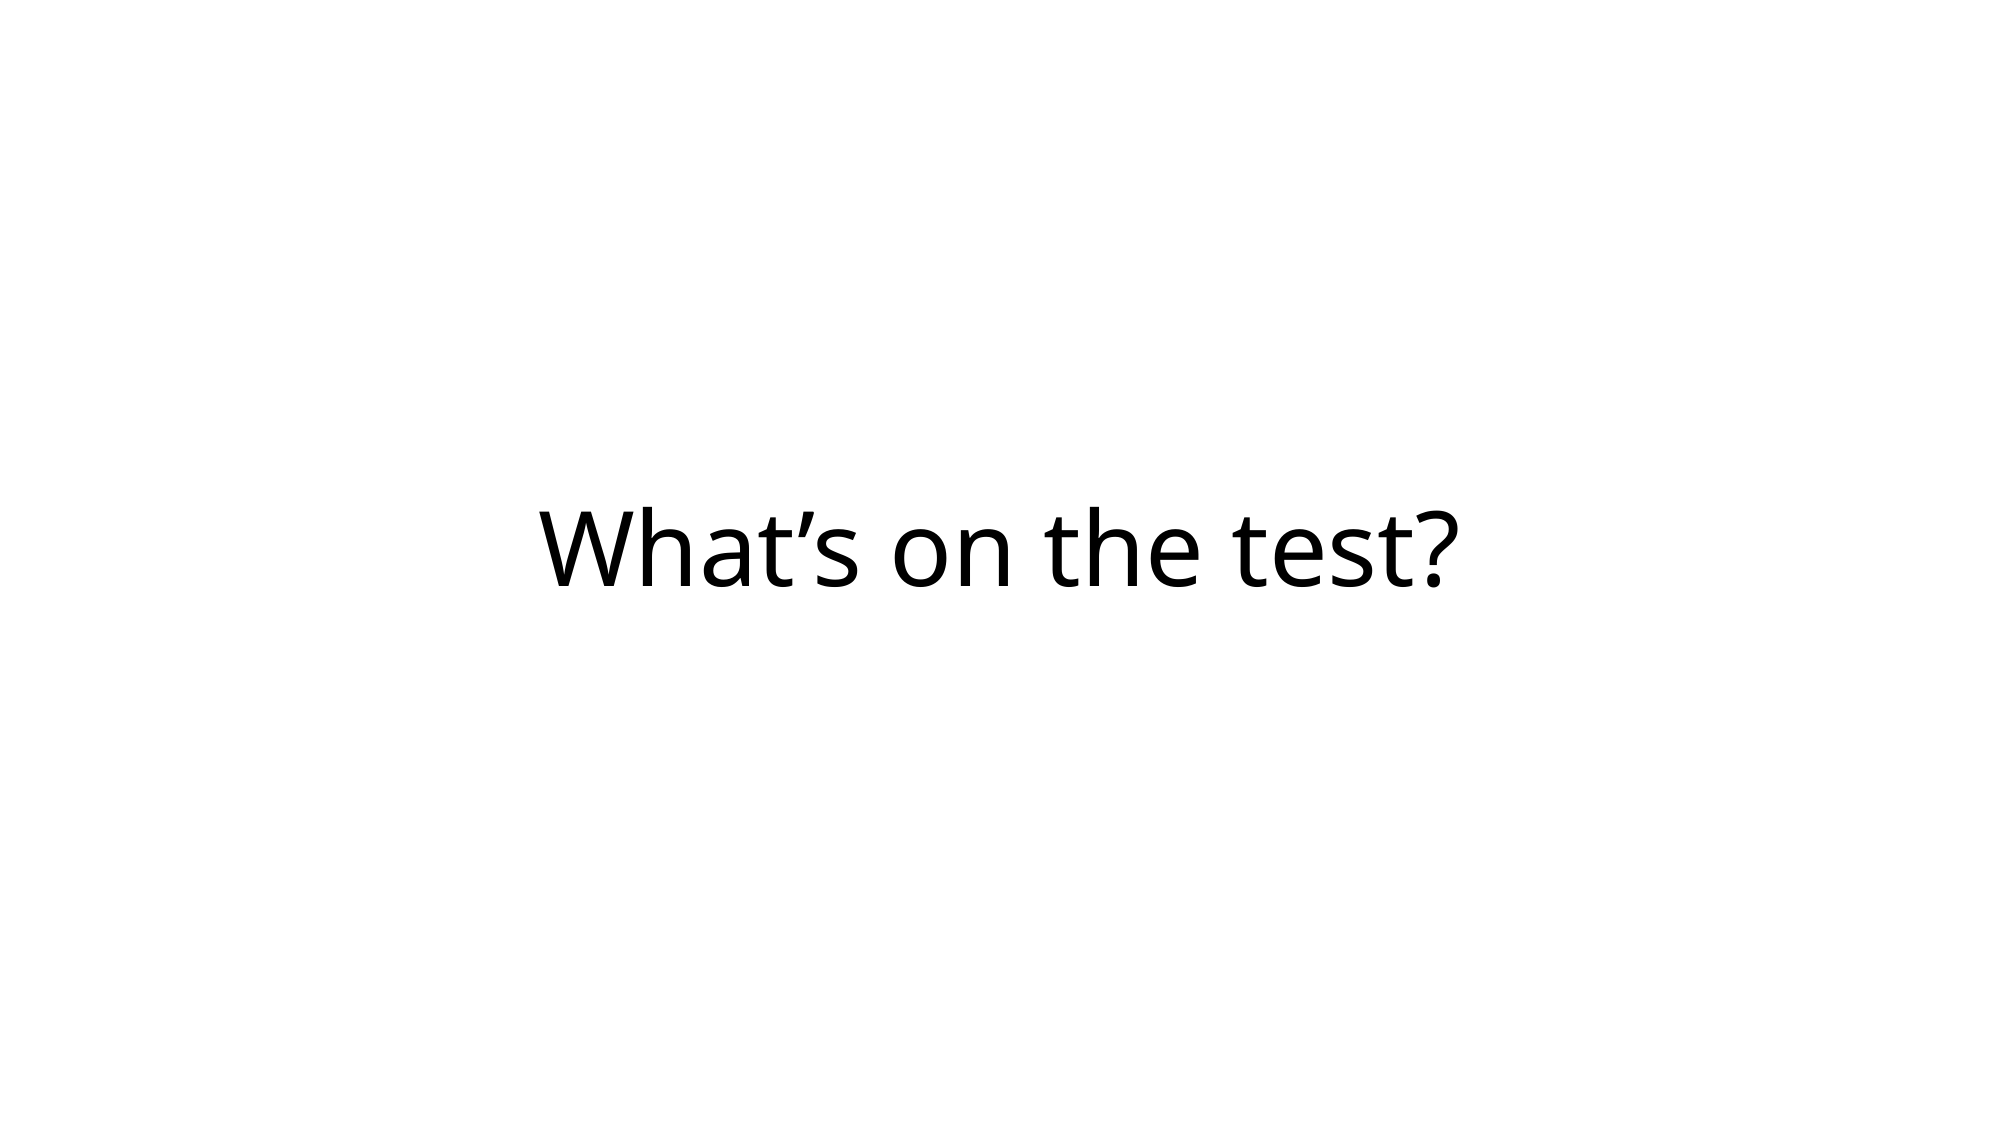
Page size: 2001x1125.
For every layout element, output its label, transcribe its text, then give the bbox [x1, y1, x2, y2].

title What’s on the test? [249, 225, 1750, 618]
